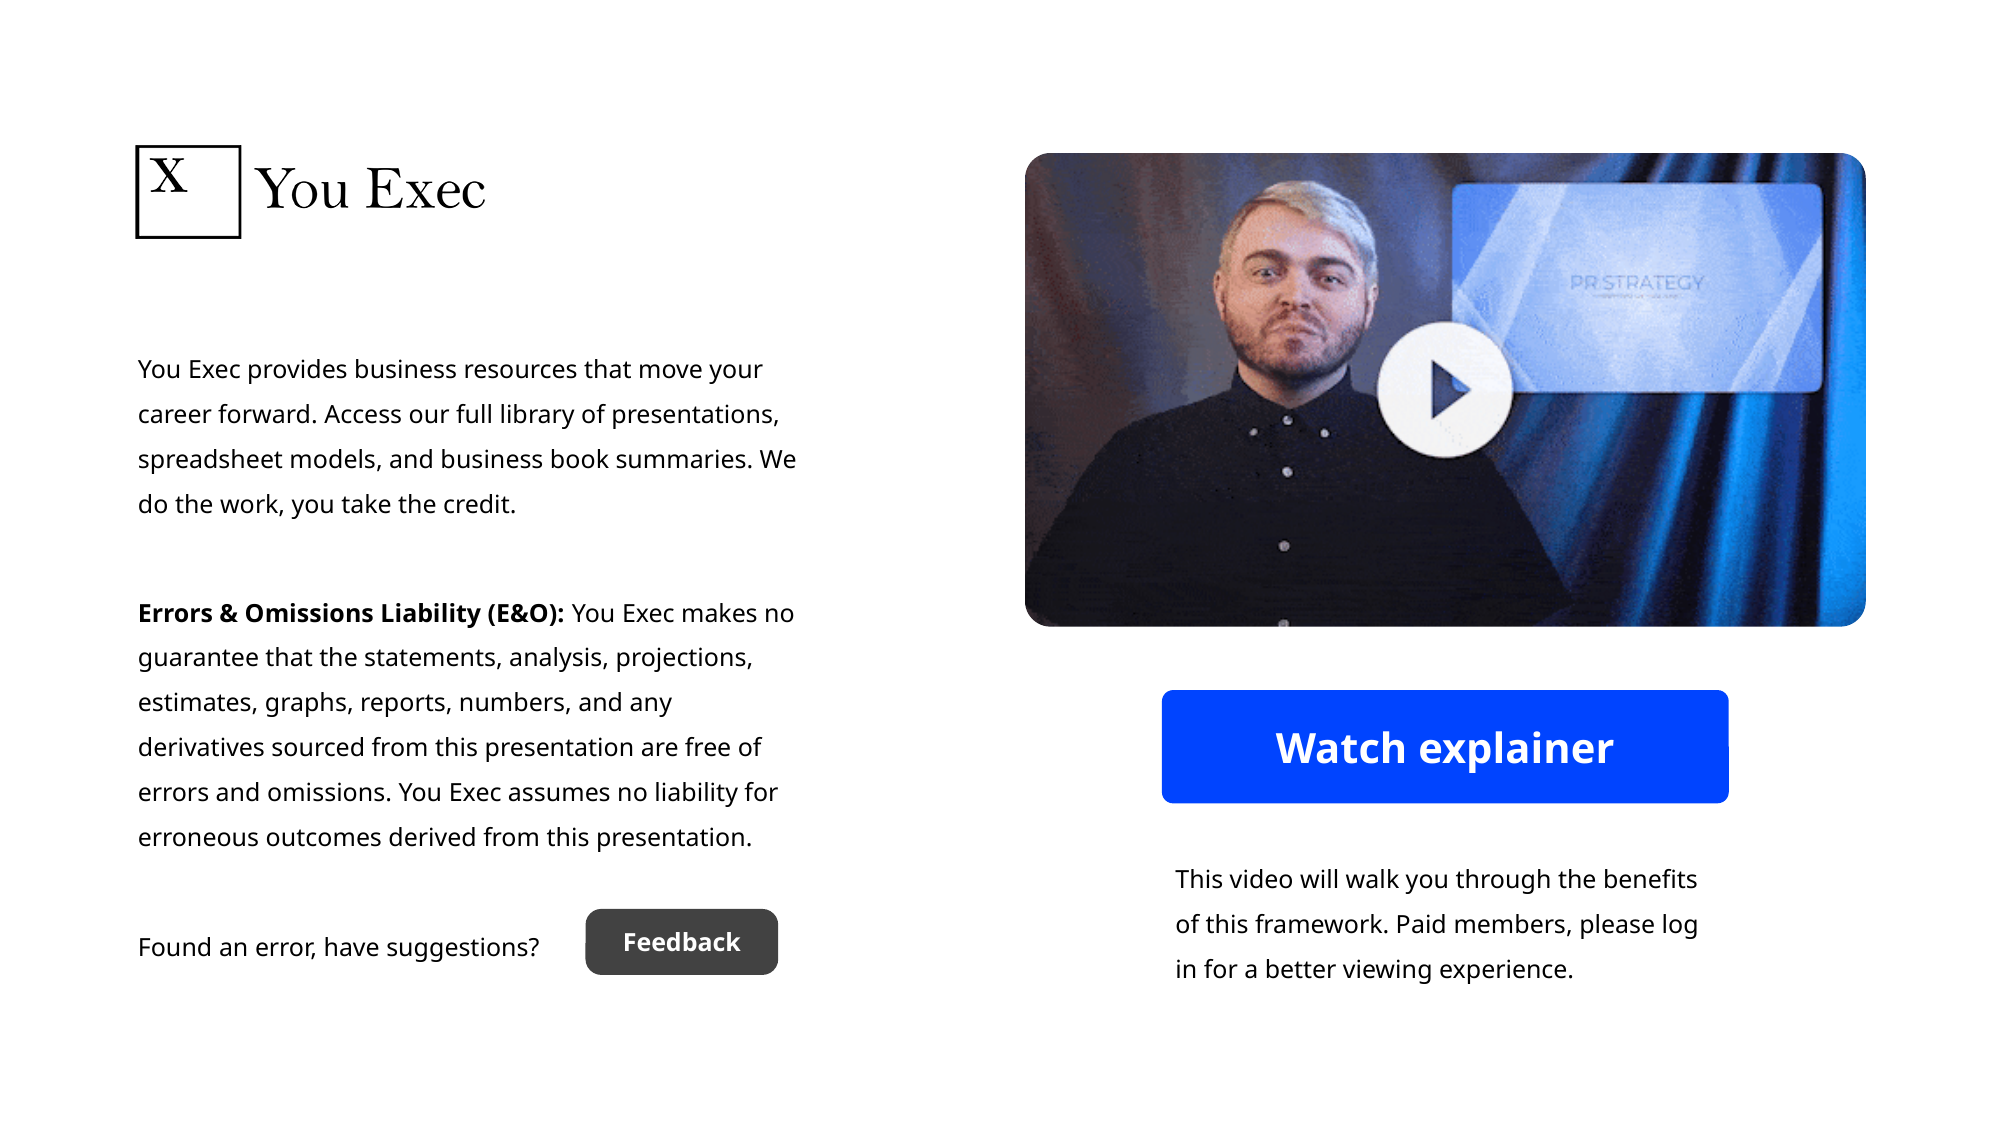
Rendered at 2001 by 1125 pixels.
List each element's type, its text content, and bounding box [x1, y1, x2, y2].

text_box Feedback [586, 908, 779, 975]
text_box Found an error, have suggestions? [123, 908, 586, 969]
picture [126, 137, 519, 251]
text_box You Exec provides business resources that move your career forward. Access our full library of presentations, spreadsheet models, and business book summaries. We do the work, you take the credit. [123, 331, 815, 526]
text_box Watch explainer [1161, 690, 1729, 804]
picture [1024, 152, 1866, 627]
text_box This video will walk you through the benefits of this framework. Paid members, please log in for a better viewing experience. [1160, 841, 1728, 991]
text_box Errors & Omissions Liability (E&O): You Exec makes no guarantee that the statements, analysis, projections, estimates, graphs, reports, numbers, and any derivatives sourced from this presentation are free of errors and omissions. You Exec assumes no liability for erroneous outcomes derived from this presentation. [123, 574, 815, 859]
